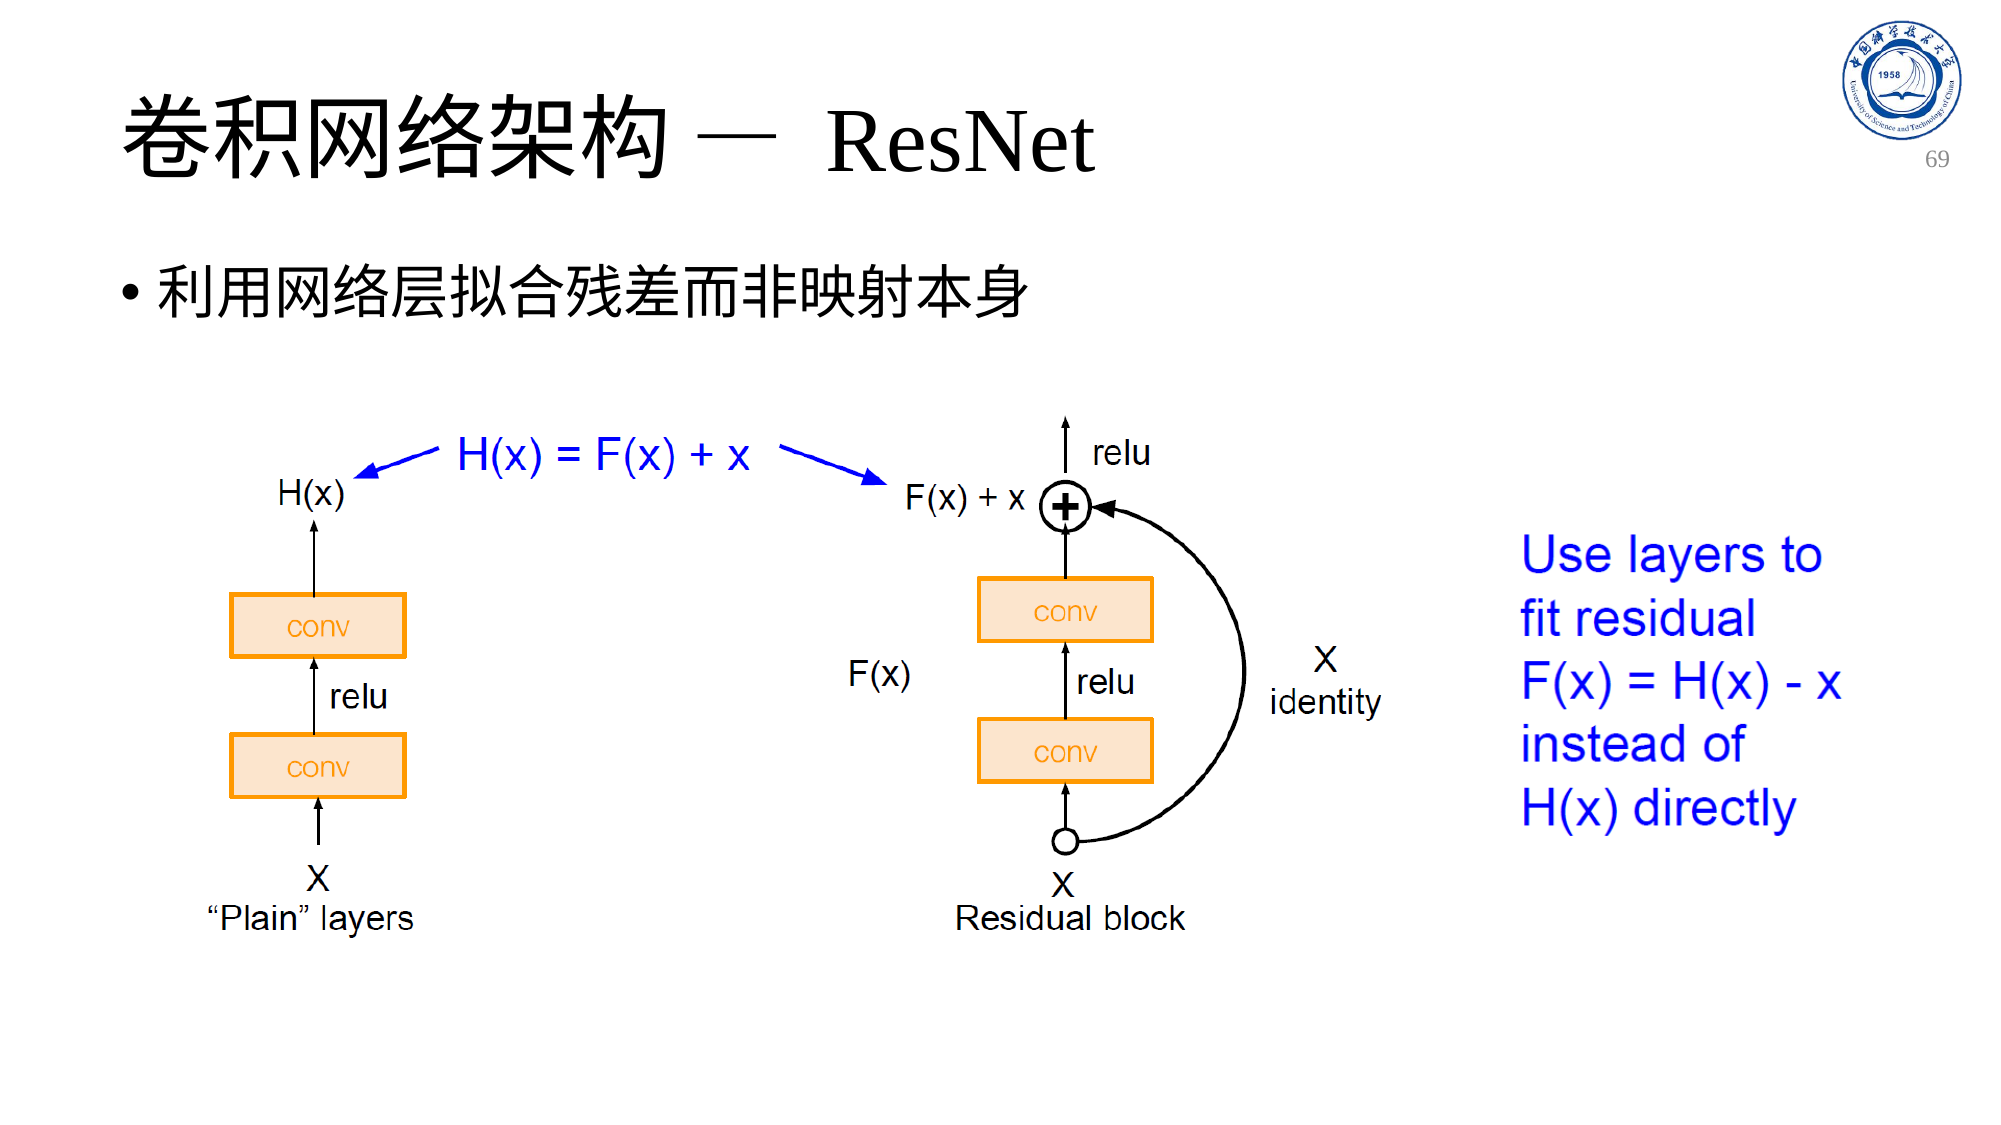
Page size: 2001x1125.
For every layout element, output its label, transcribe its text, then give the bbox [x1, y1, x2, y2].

title 卷积网络架构 — ResNet [105, 59, 1900, 223]
picture [1839, 17, 1965, 127]
list 利用网络层拟合残差而非映射本身 [105, 255, 1900, 1076]
picture [161, 410, 1391, 951]
slide_number 69 [1514, 127, 1965, 188]
picture [1495, 501, 1863, 860]
